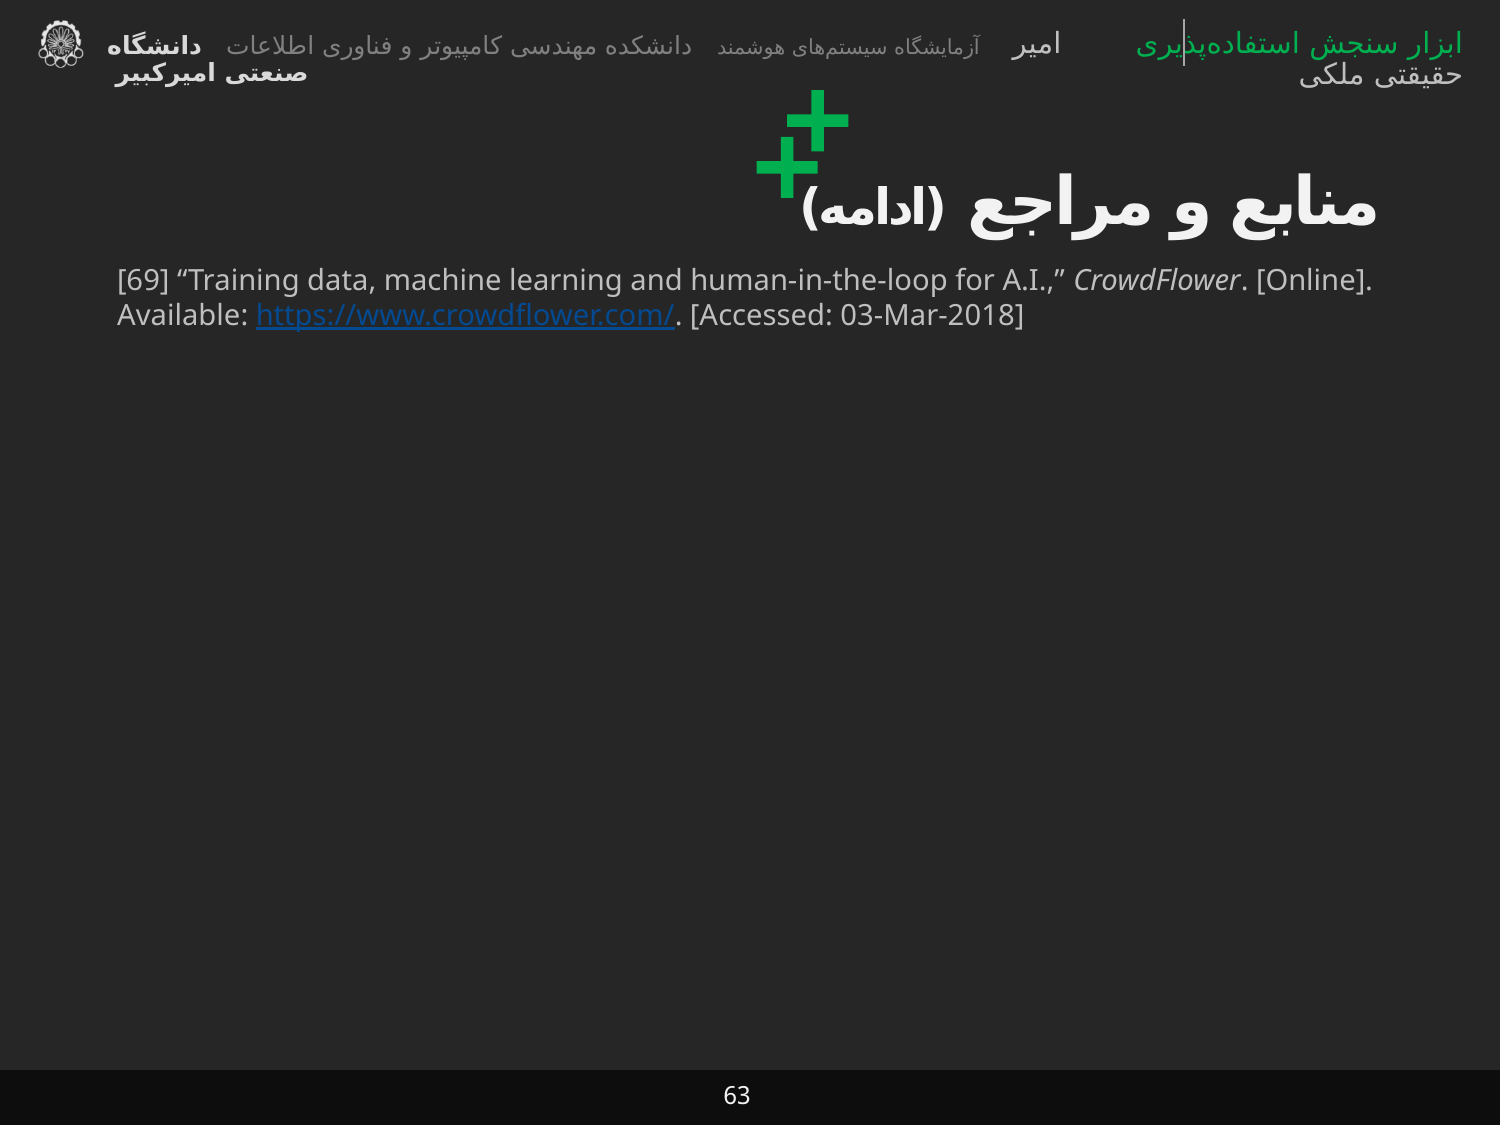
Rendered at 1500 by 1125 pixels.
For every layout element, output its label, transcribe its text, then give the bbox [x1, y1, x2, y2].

text_box [786, 89, 849, 152]
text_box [28, 18, 1479, 68]
slide_number 63 [568, 1072, 906, 1115]
list [69] “Training data, machine learning and human-in-the-loop for A.I.,” CrowdFlower. [Online]. Available: https://www.crowdflower.com/. [Accessed: 03-Mar-2018] [102, 257, 1397, 967]
title منابع و مراجع (ادامه) [540, 110, 1397, 257]
text_box [756, 136, 819, 199]
